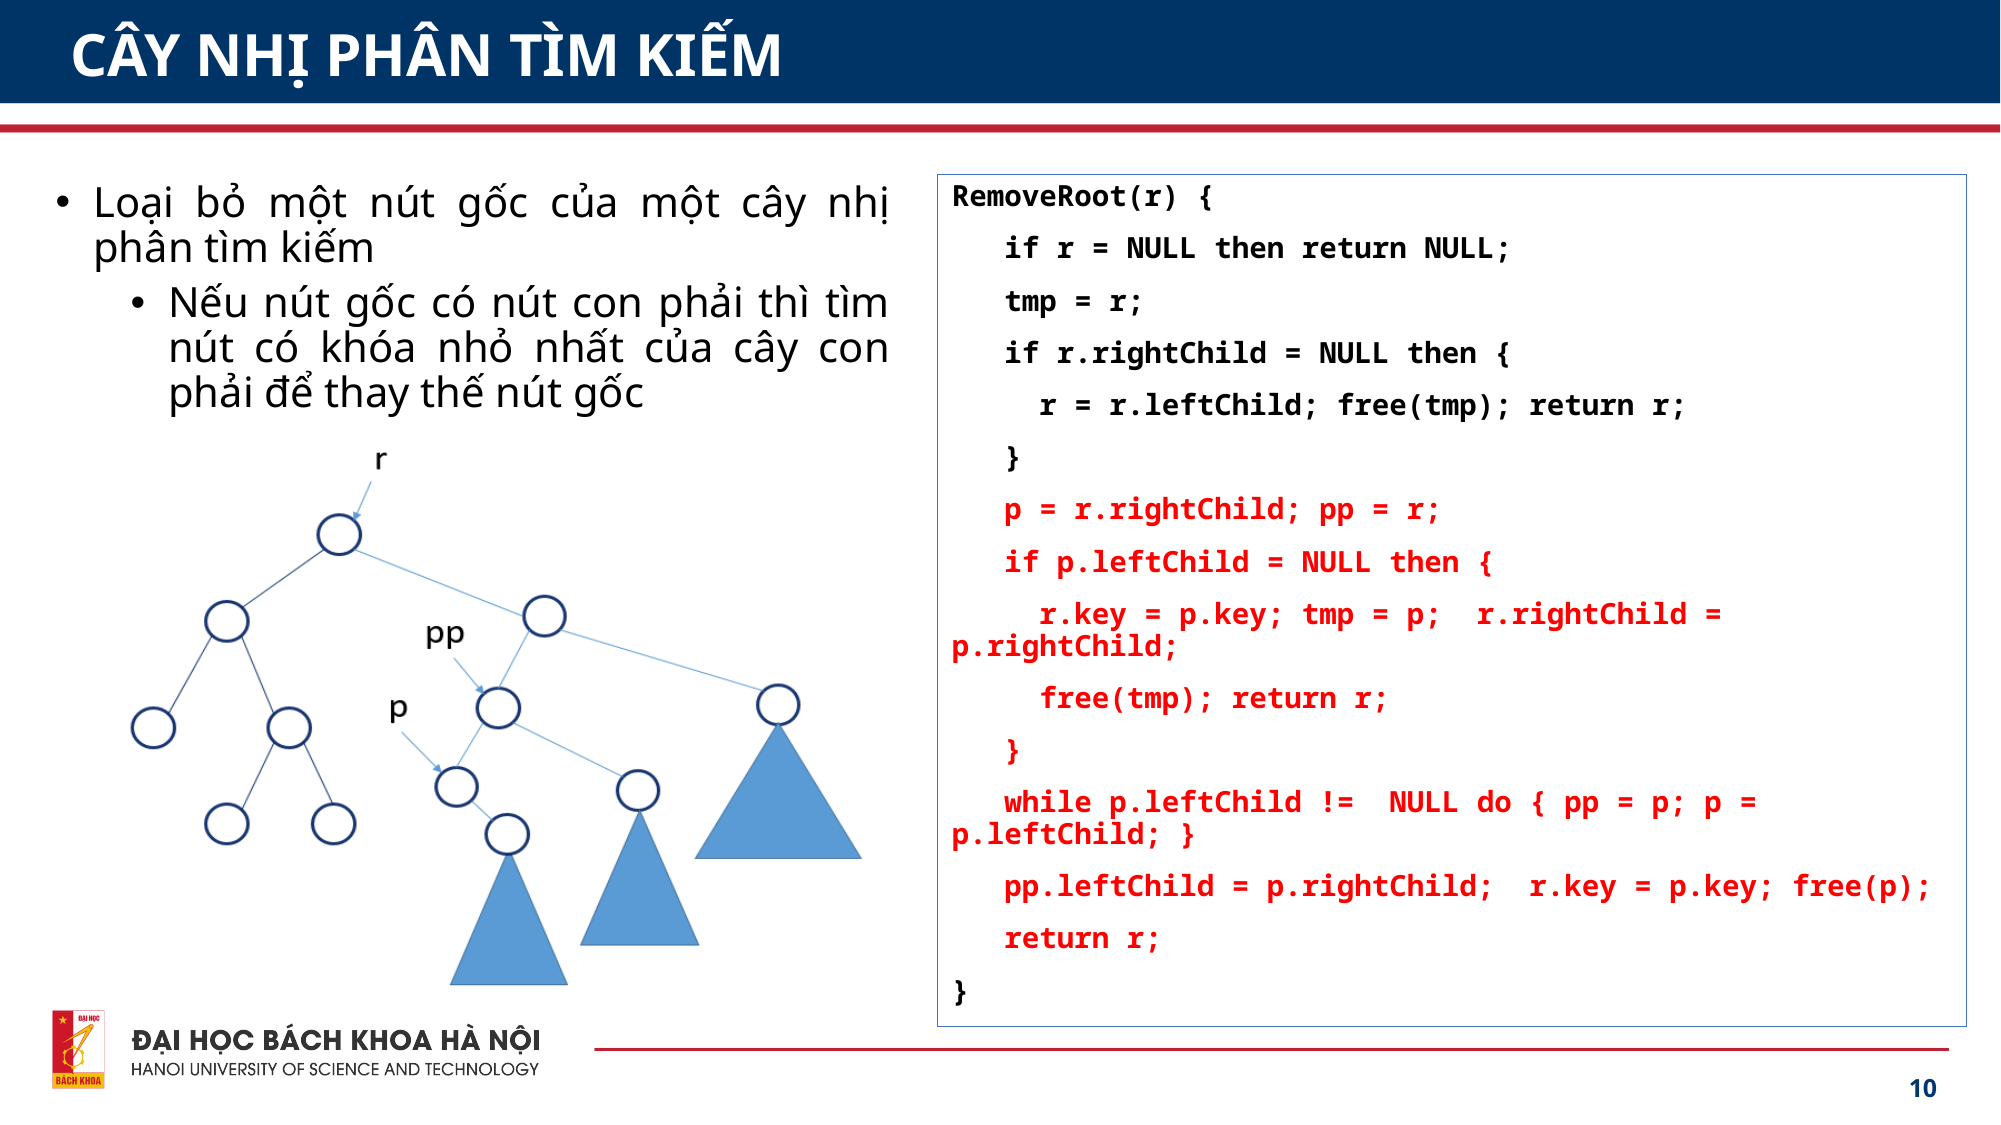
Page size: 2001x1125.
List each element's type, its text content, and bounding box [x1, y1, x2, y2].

title CÂY NHỊ PHÂN TÌM KIẾM [55, 18, 1945, 90]
slide_number 10 [1502, 1065, 1953, 1125]
text_box RemoveRoot(r) { if r = NULL then return NULL; tmp = r; if r.rightChild = NULL then { r = r.leftChild; free(tmp); return r; } p = r.rightChild; pp = r; if p.leftChild = NULL then { r.key = p.key; tmp = p; r.rightChild = p.rightChild; free(tmp); return r; } while p.leftChild != NULL do { pp = p; p = p.leftChild; } pp.leftChild = p.rightChild; r.key = p.key; free(p); return r; } [937, 174, 1967, 1027]
picture [0, 0, 2001, 1125]
text_box Loại bỏ một nút gốc của một cây nhị phân tìm kiếm Nếu nút gốc có nút con phải thì tìm nút có khóa nhỏ nhất của cây con phải để thay thế nút gốc [40, 173, 905, 872]
